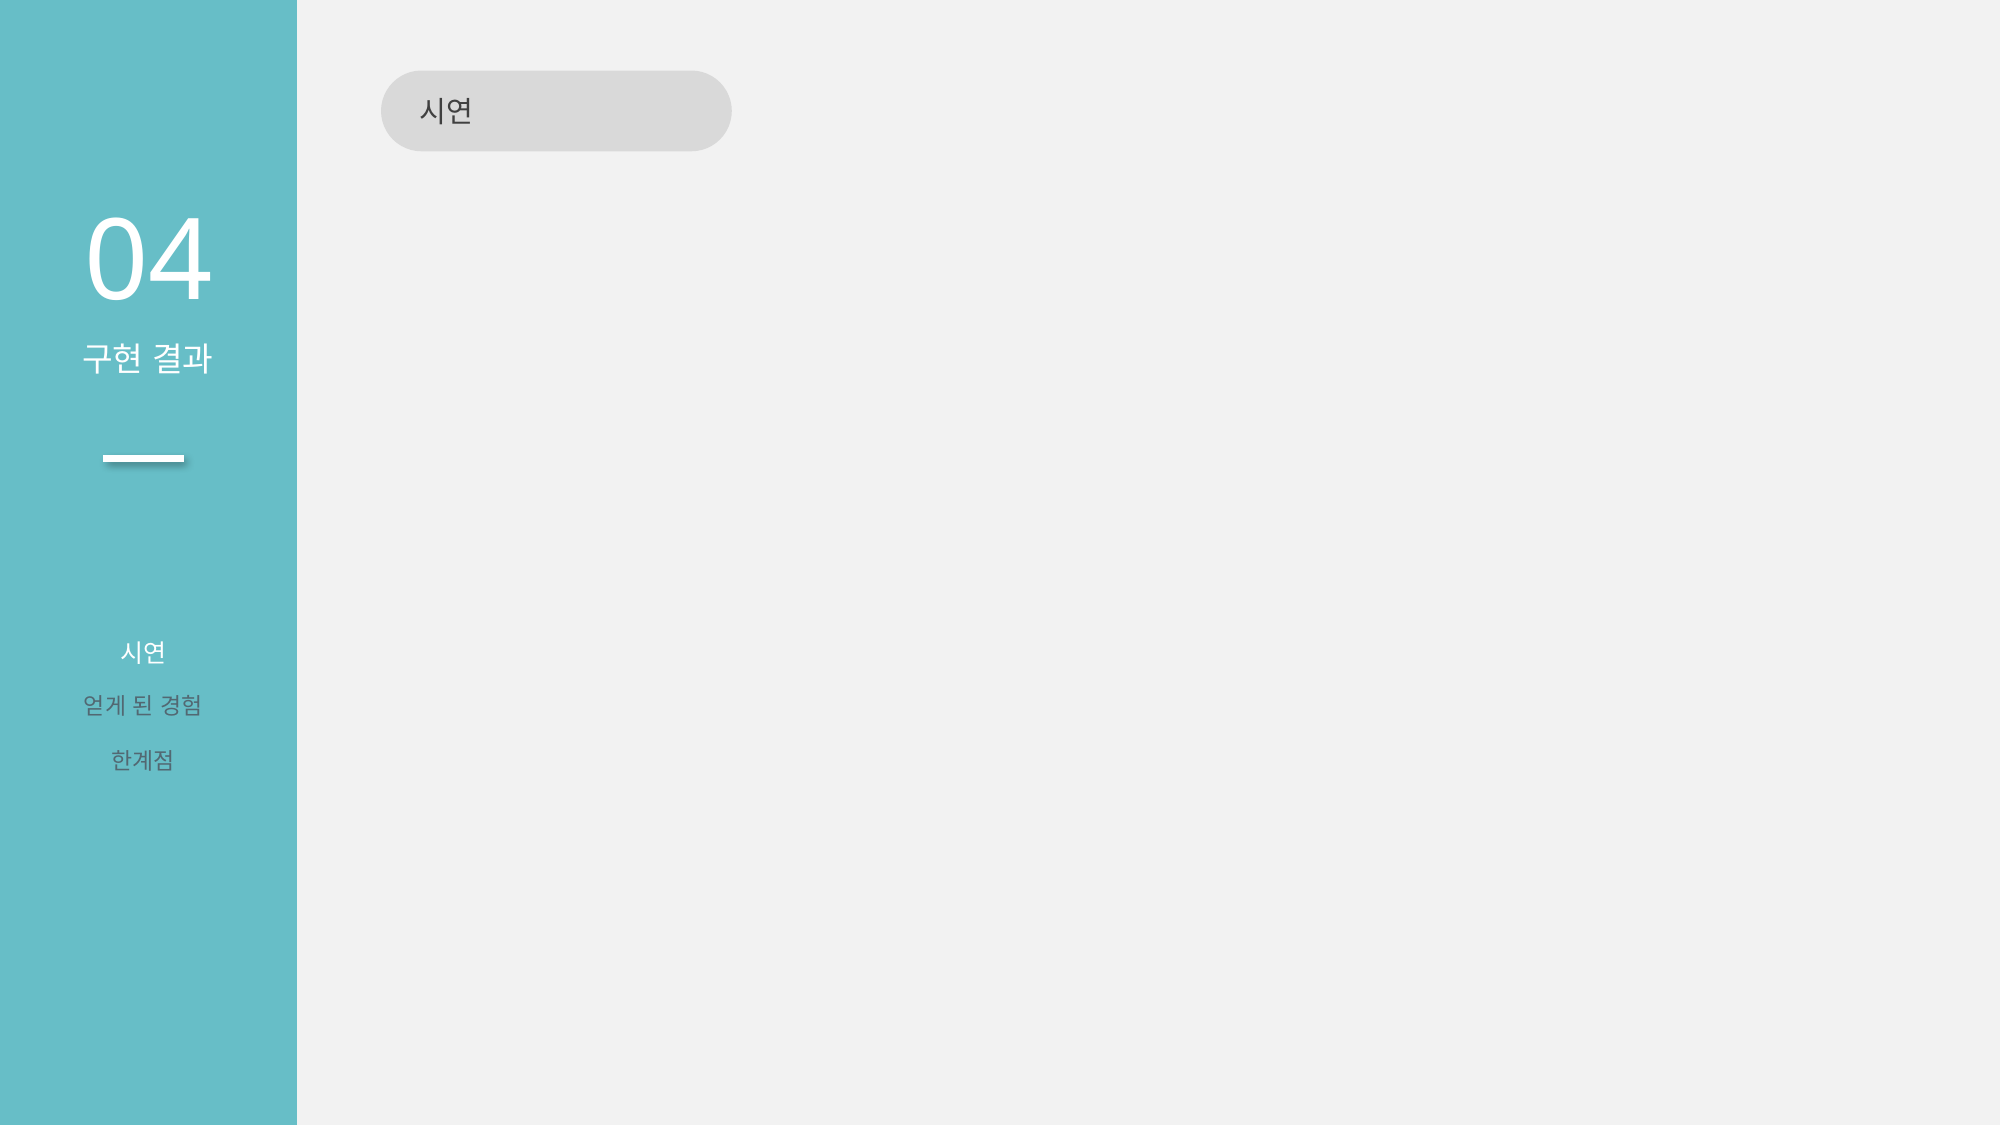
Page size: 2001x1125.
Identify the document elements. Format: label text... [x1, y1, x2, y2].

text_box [54, 179, 243, 459]
text_box [379, 69, 733, 153]
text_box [66, 629, 221, 782]
text_box [0, 0, 298, 1125]
text_box 시연 [404, 85, 489, 136]
